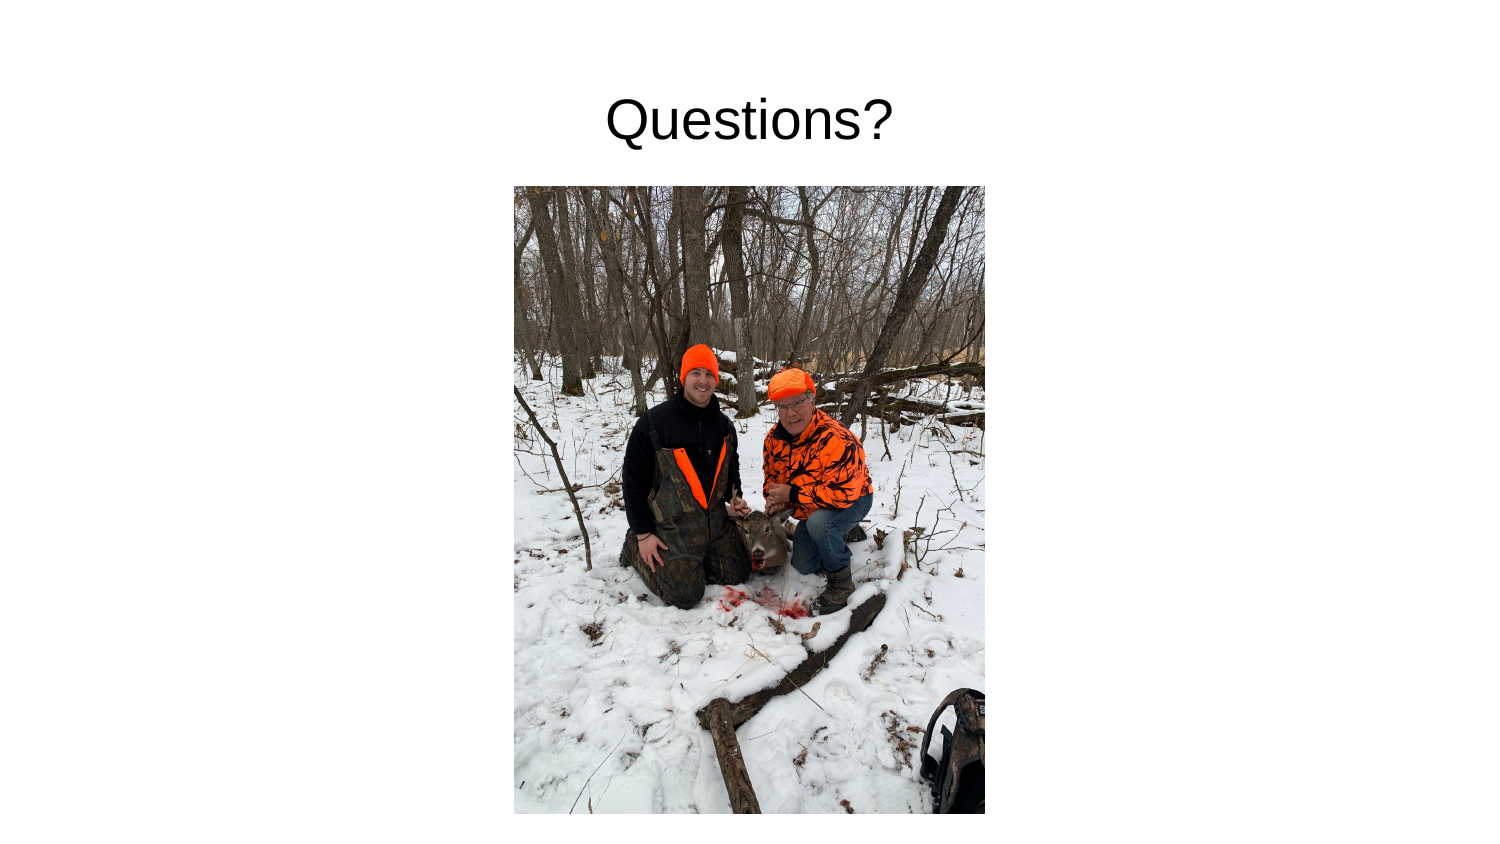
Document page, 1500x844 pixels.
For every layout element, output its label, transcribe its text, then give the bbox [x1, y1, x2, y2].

picture [514, 186, 986, 814]
title Questions? [51, 72, 1449, 167]
